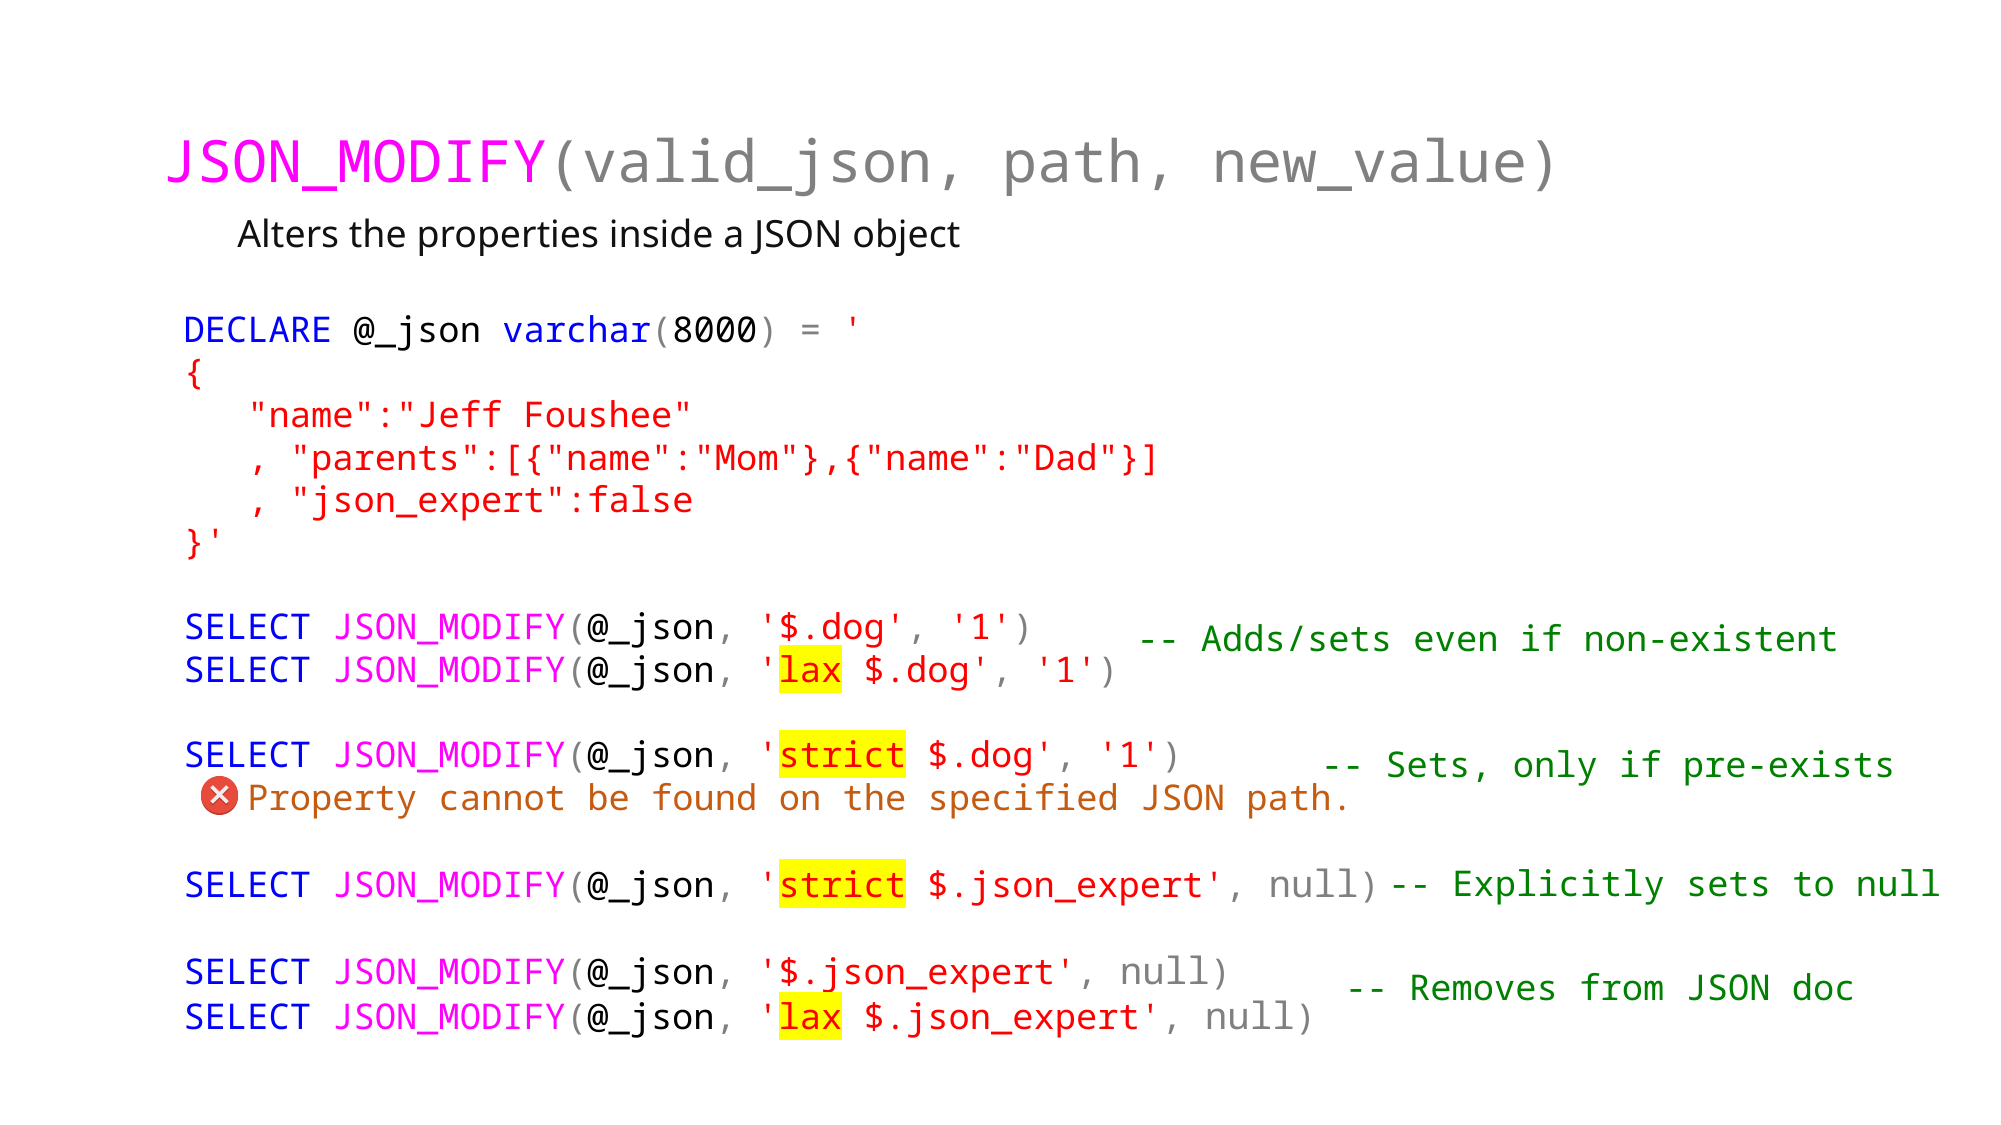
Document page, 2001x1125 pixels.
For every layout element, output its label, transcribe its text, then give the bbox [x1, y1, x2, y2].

text_box -- Explicitly sets to null [1373, 853, 1960, 912]
picture [197, 772, 242, 817]
text_box DECLARE @_json varchar(8000) = ' { "name":"Jeff Foushee" , "parents":[{"name":"Mom"},{"name":"Dad"}] , "json_expert":false }' SELECT JSON_MODIFY(@_json, '$.dog', '1') SELECT JSON_MODIFY(@_json, 'lax $.dog', '1') SELECT JSON_MODIFY(@_json, 'strict $.dog', '1') Property cannot be found on the specified JSON path. SELECT JSON_MODIFY(@_json, 'strict $.json_expert', null) SELECT JSON_MODIFY(@_json, '$.json_expert', null) SELECT JSON_MODIFY(@_json, 'lax $.json_expert', null) [168, 299, 1703, 1045]
text_box -- Removes from JSON doc [1330, 957, 1917, 1016]
text_box JSON_MODIFY(valid_json, path, new_value) [147, 116, 1596, 202]
text_box -- Sets, only if pre-exists [1306, 734, 1917, 792]
text_box Alters the properties inside a JSON object [212, 202, 1532, 263]
text_box -- Adds/sets even if non-existent [1122, 608, 1879, 667]
